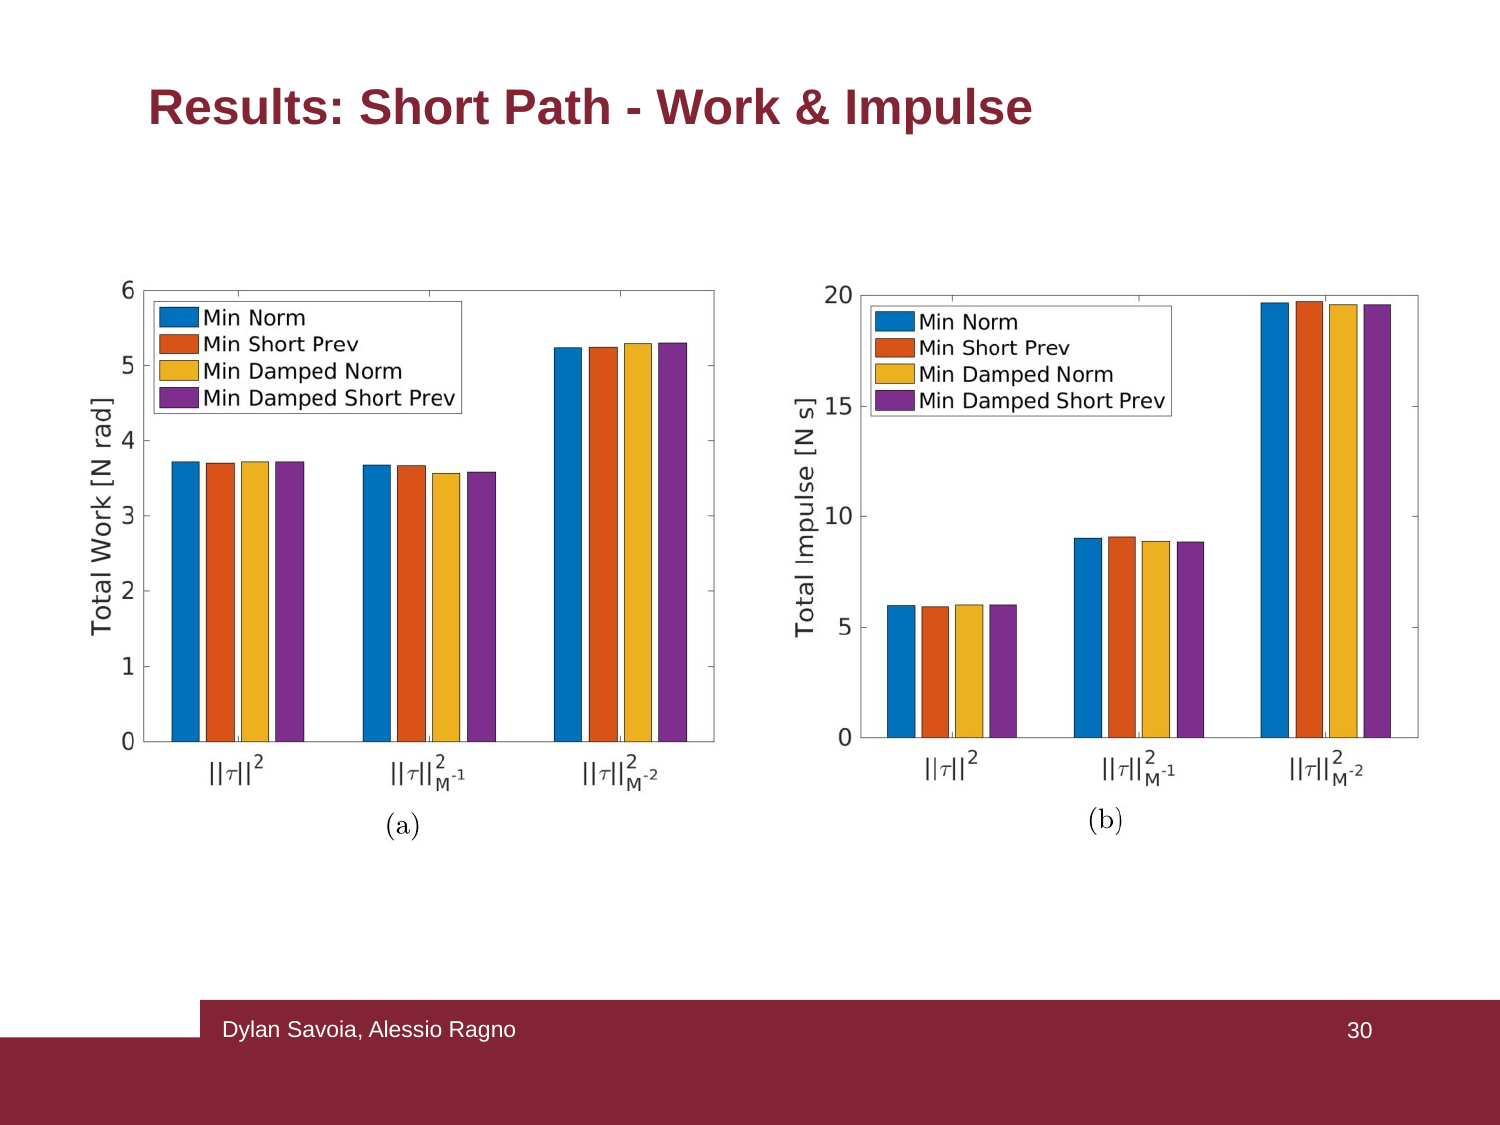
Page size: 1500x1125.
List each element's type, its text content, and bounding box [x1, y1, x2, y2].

slide_number ‹#› [1074, 1008, 1388, 1084]
picture [71, 275, 1429, 850]
title Results: Short Path - Work & Impulse [133, 66, 1445, 163]
